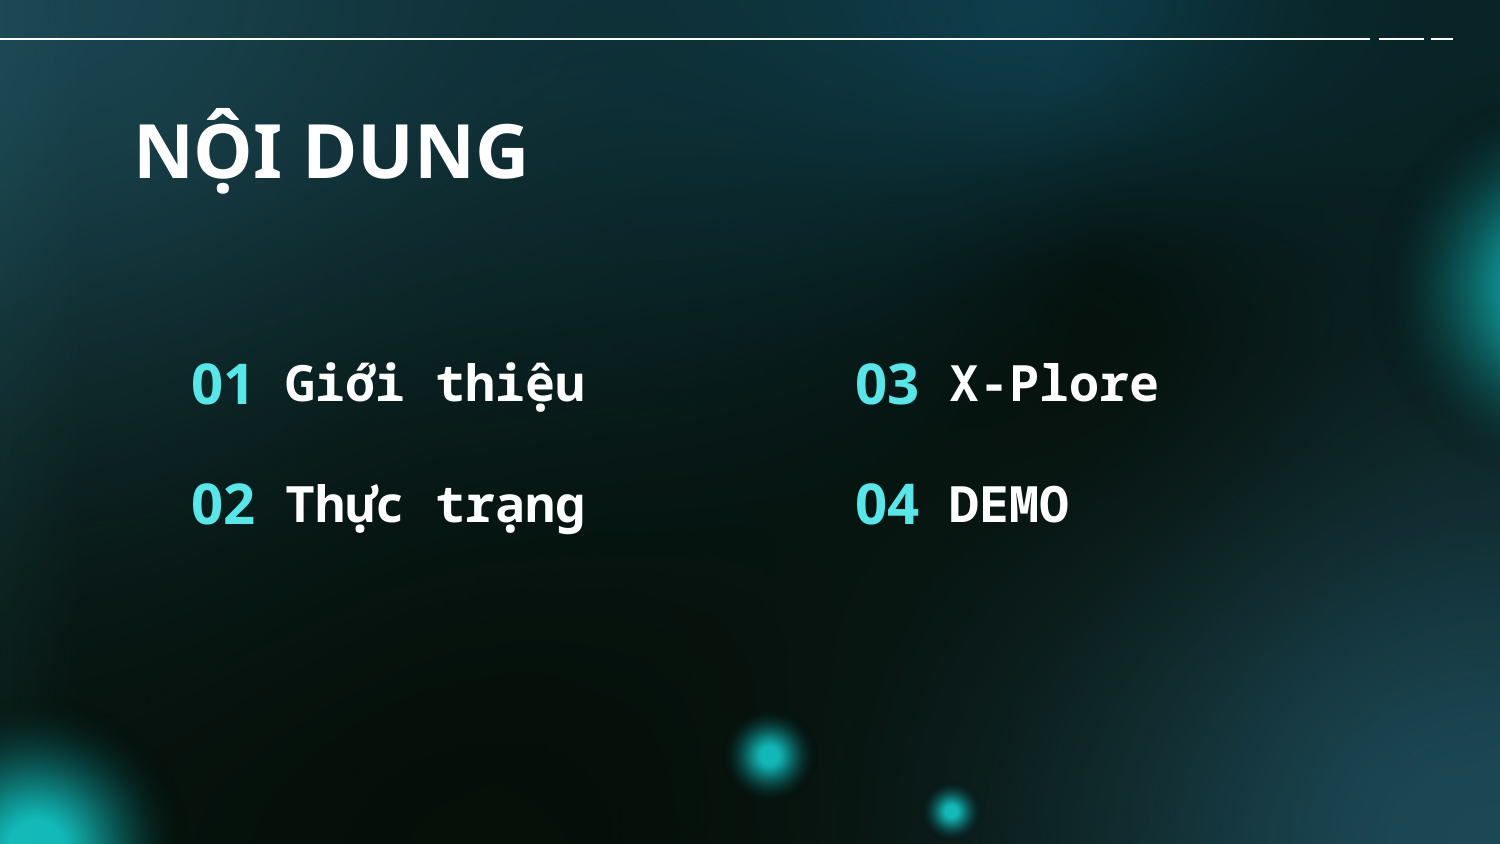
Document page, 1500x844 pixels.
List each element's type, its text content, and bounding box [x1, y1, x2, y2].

title 03 [836, 344, 934, 420]
subtitle DEMO [934, 464, 1421, 540]
picture [0, 0, 1500, 844]
title 01 [156, 344, 270, 420]
title 04 [820, 464, 934, 540]
title 02 [156, 464, 270, 540]
title NỘI DUNG [118, 88, 1382, 183]
subtitle Thực trạng [270, 464, 805, 540]
subtitle X-Plore [934, 344, 1421, 420]
subtitle Giới thiệu [270, 344, 836, 420]
